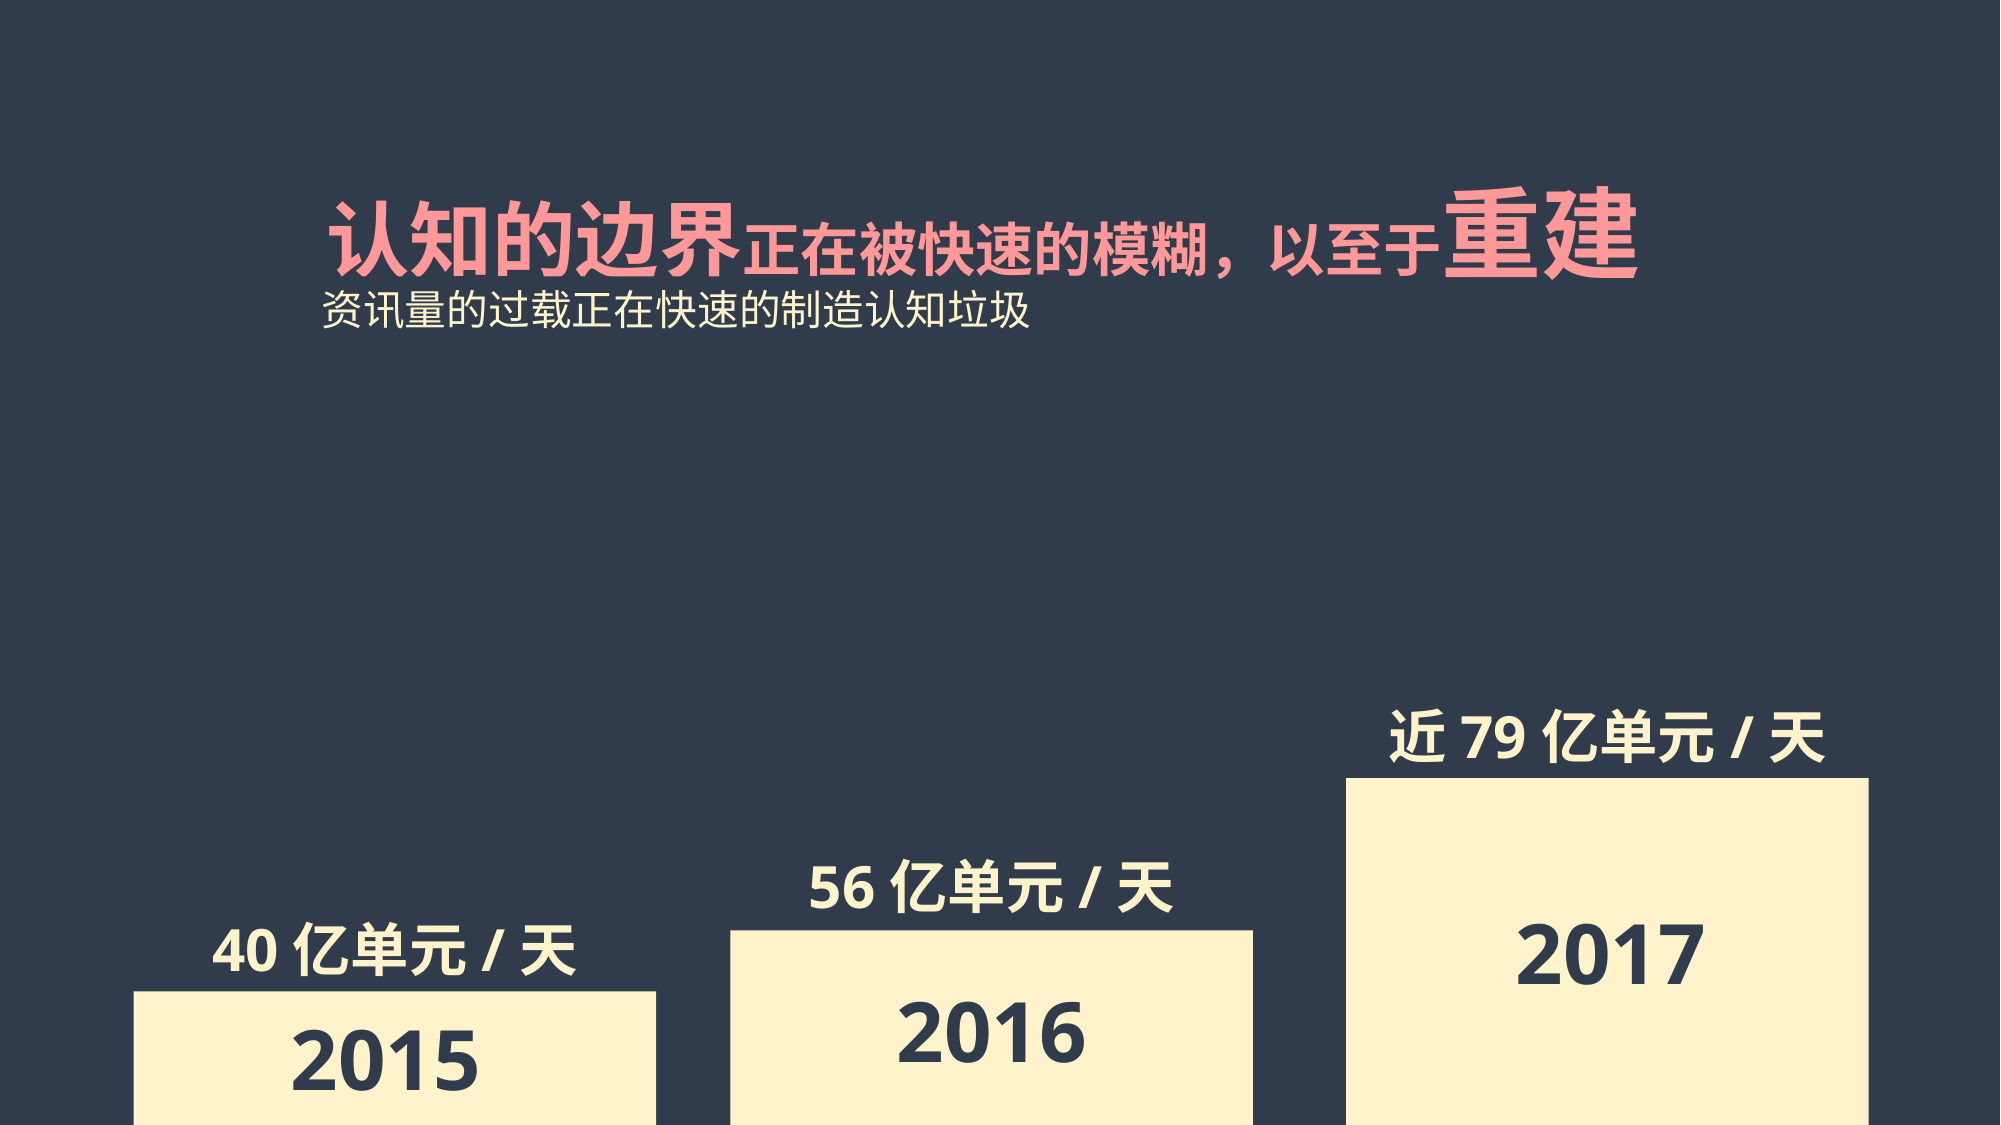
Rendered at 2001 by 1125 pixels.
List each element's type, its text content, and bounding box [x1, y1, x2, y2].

text_box 2016 [882, 972, 1102, 1087]
text_box [1345, 777, 1870, 1125]
text_box 56亿单元/天 [794, 842, 1190, 927]
text_box 2017 [1501, 893, 1721, 1009]
text_box [132, 990, 657, 1125]
text_box [729, 929, 1254, 1125]
text_box 2015 [275, 1000, 496, 1115]
text_box 认知的边界正在被快速的模糊，以至于重建 [311, 164, 1657, 299]
text_box 资讯量的过载正在快速的制造认知垃圾 [306, 276, 1047, 342]
text_box 近79亿单元/天 [1373, 692, 1841, 777]
text_box 40亿单元/天 [197, 905, 593, 991]
